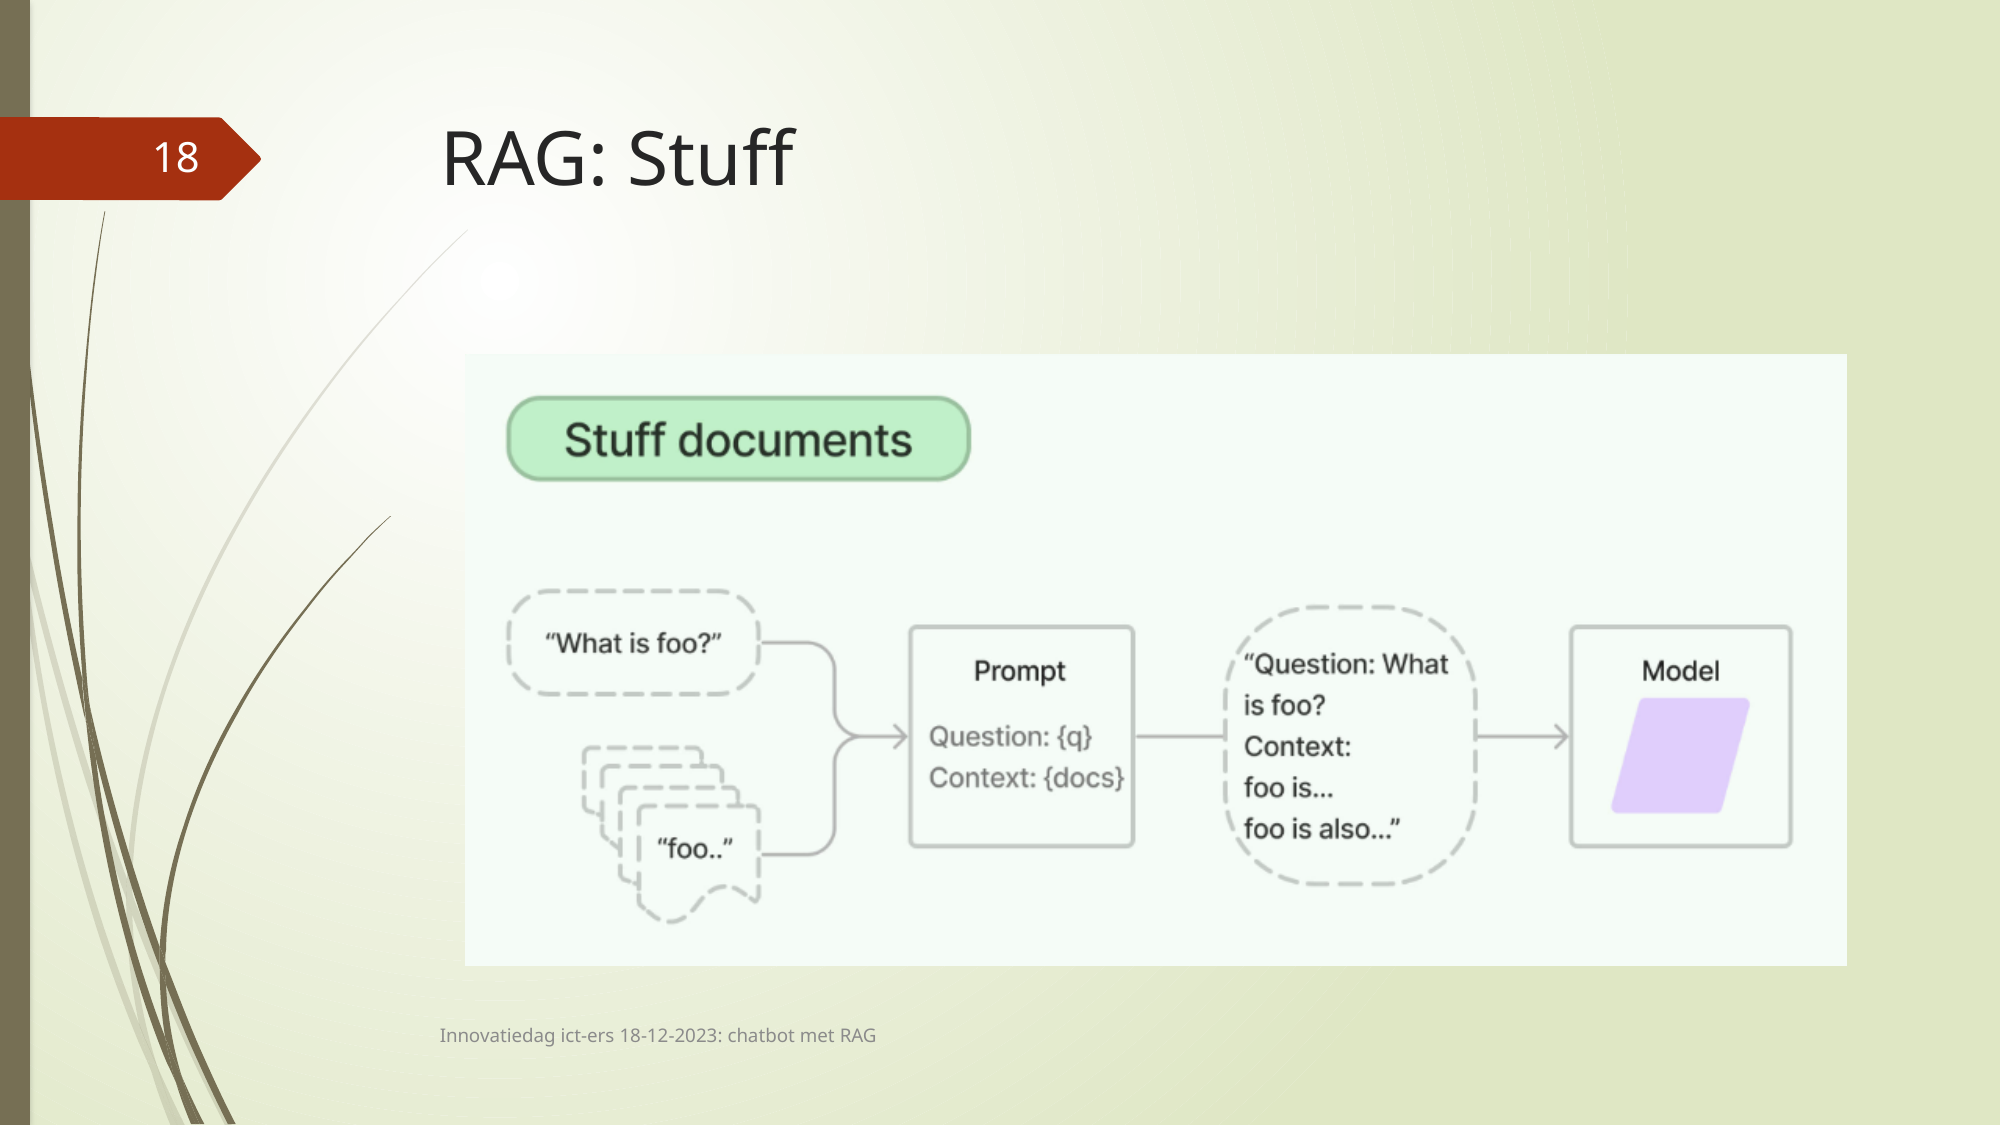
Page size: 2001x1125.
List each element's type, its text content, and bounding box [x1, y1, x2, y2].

slide_number 18 [87, 129, 216, 190]
title RAG: Stuff [425, 102, 1888, 313]
footer Innovatiedag ict-ers 18-12-2023: chatbot met RAG [424, 1006, 1675, 1067]
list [464, 354, 1847, 966]
